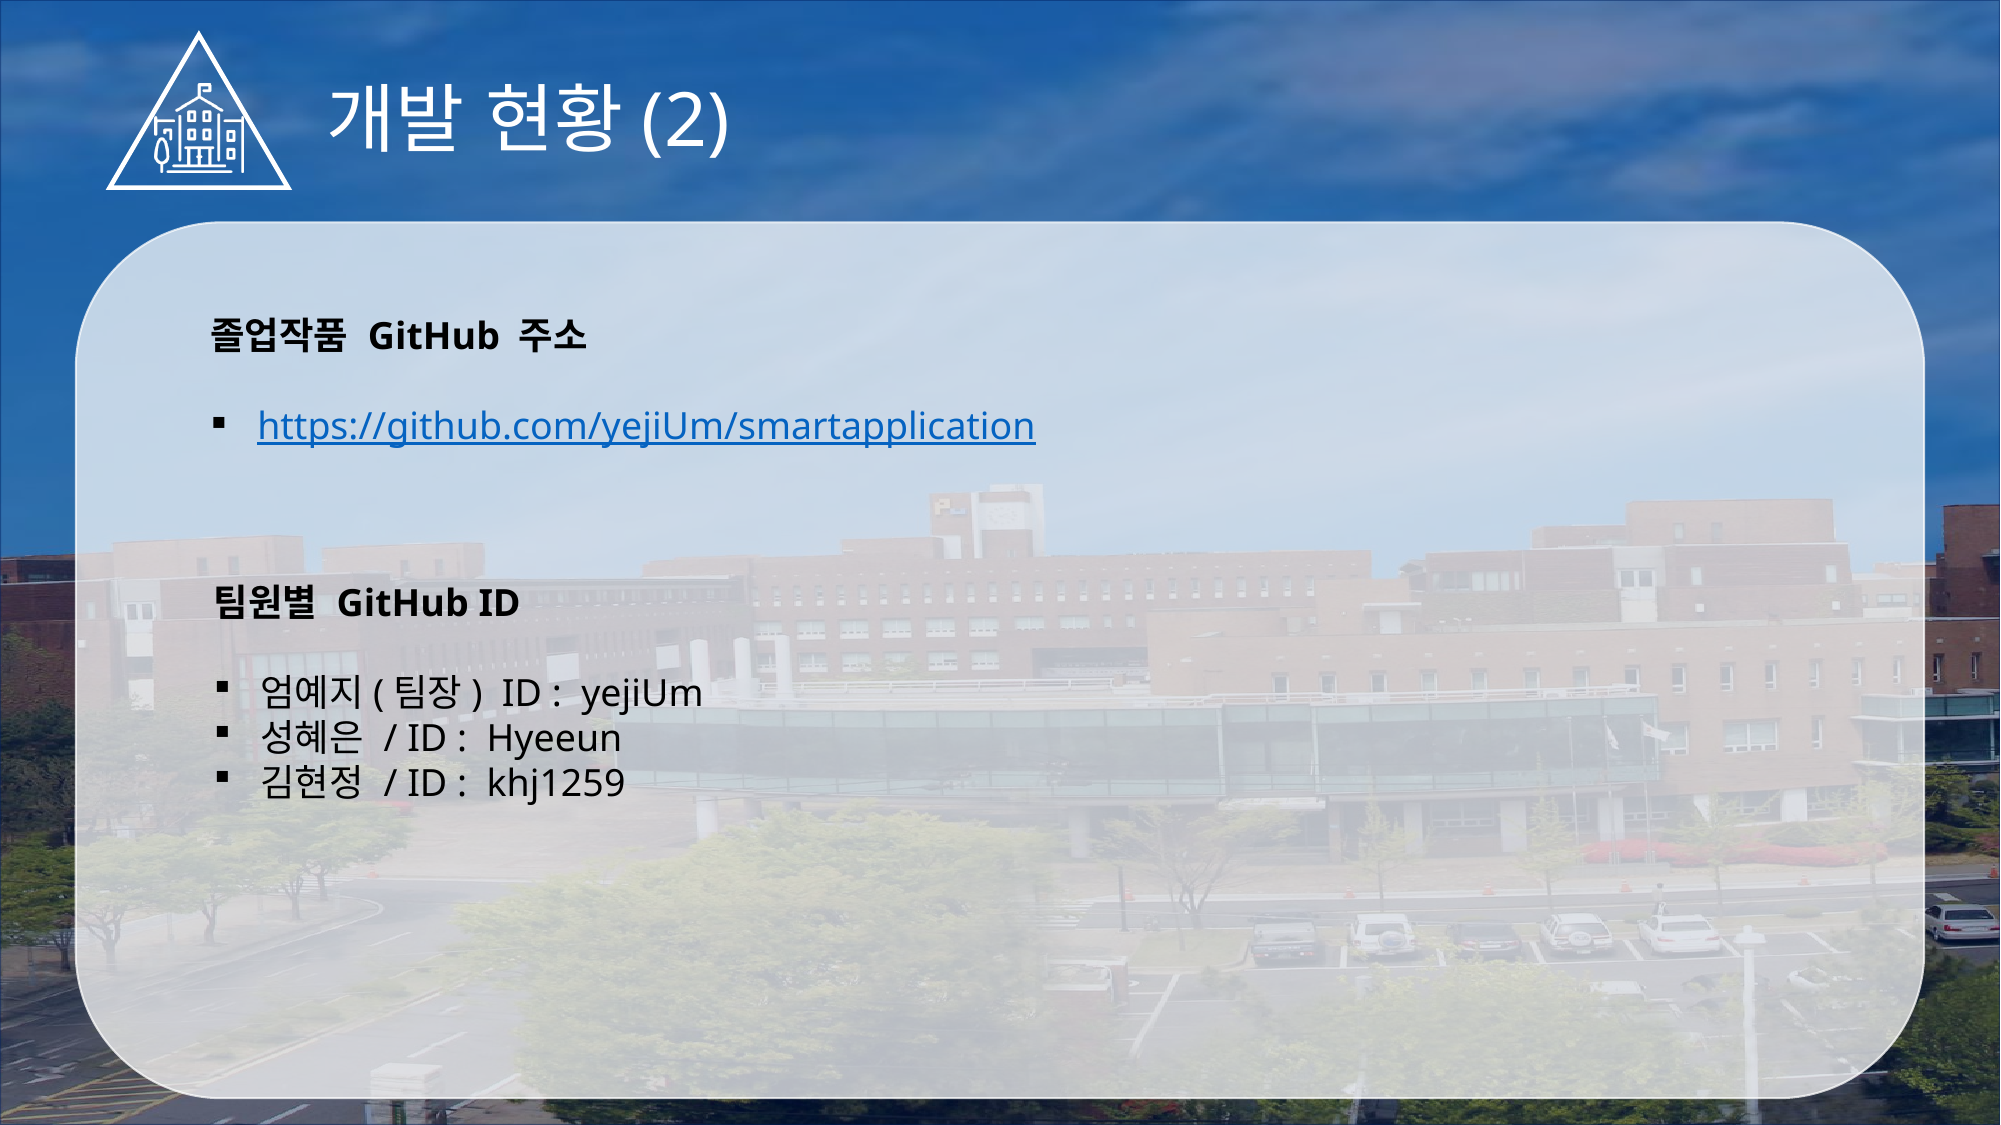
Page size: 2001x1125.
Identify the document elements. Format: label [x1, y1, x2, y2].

picture [0, 0, 2000, 1125]
text_box [109, 34, 289, 188]
